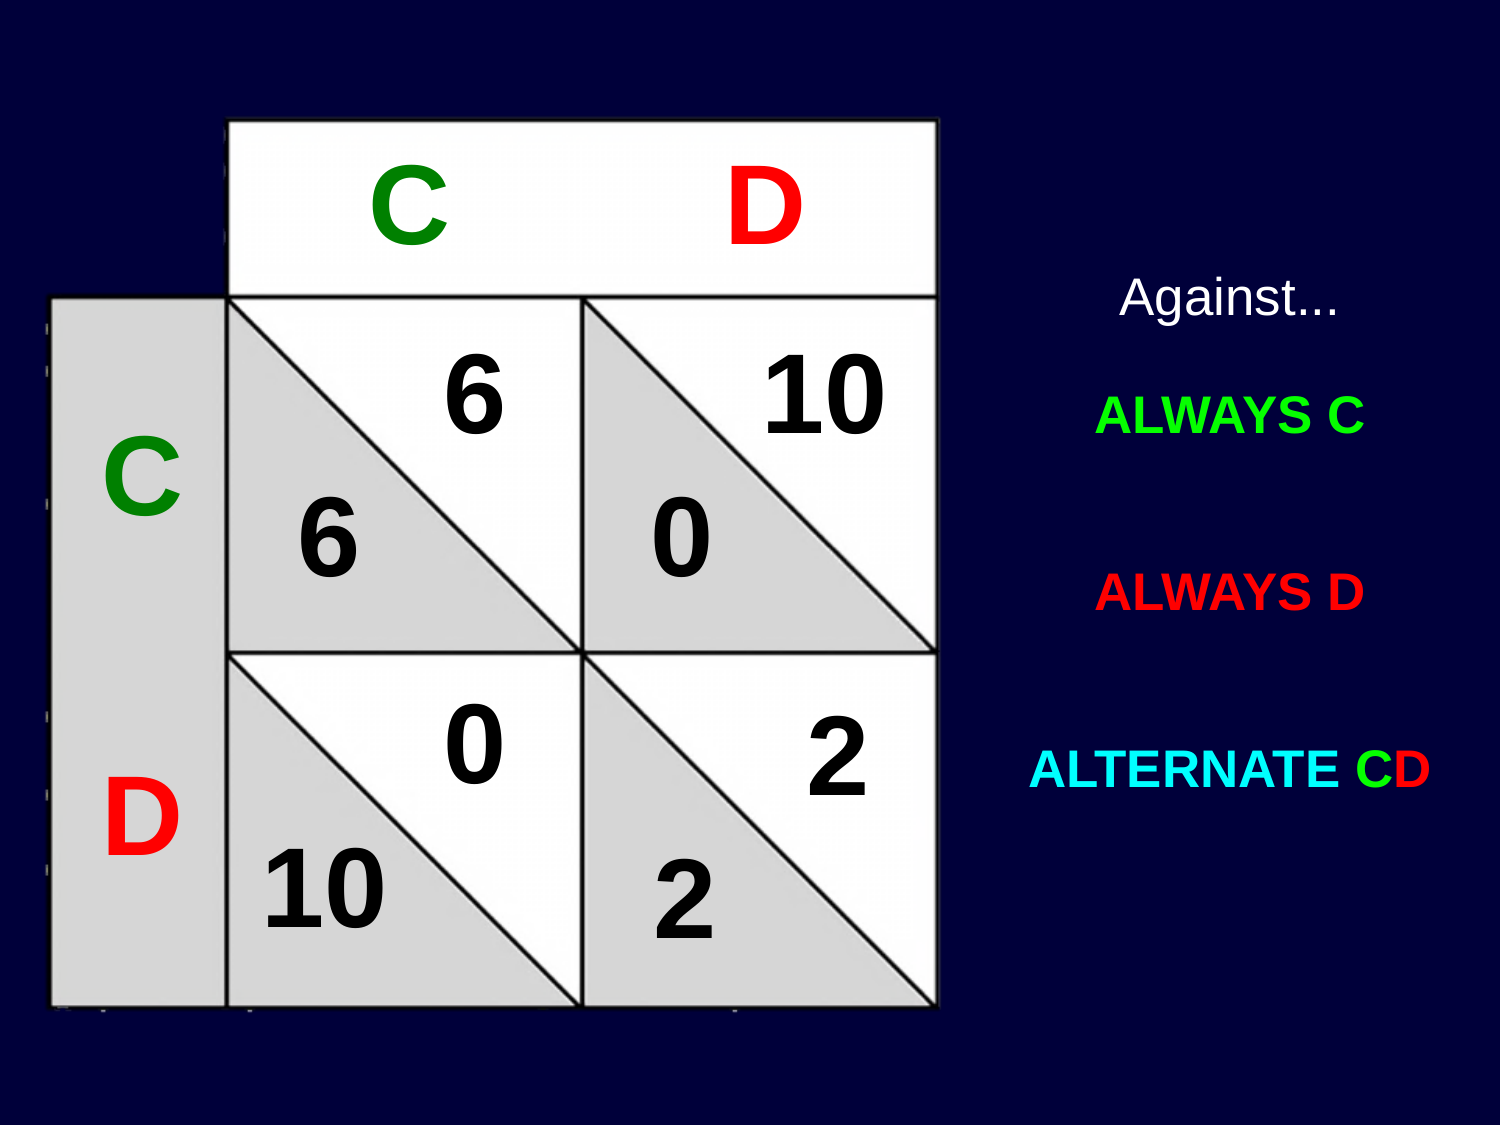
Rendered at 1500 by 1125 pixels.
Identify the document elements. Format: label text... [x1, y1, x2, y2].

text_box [16, 91, 988, 1040]
text_box Against... ALWAYS C ALWAYS D ALTERNATE CD [1013, 260, 1447, 807]
